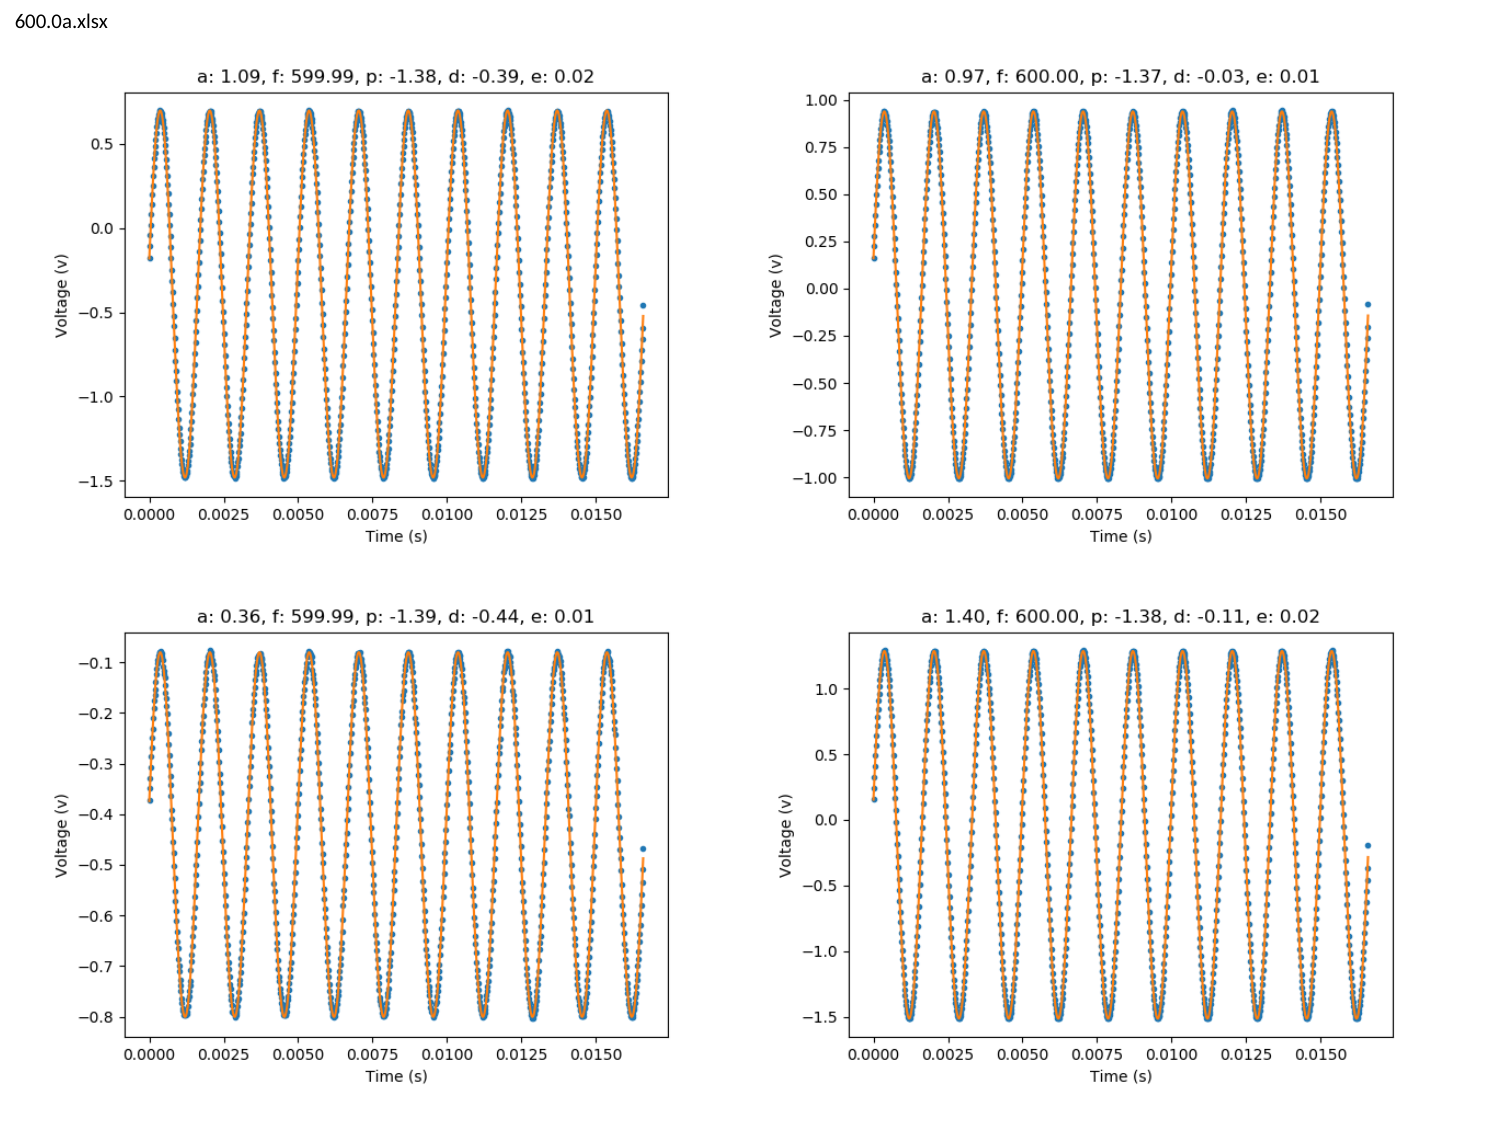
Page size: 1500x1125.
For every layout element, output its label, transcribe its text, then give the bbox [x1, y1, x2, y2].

picture [761, 29, 1463, 556]
picture [37, 29, 739, 556]
text_box 600.0a.xlsx [0, 0, 300, 38]
picture [761, 569, 1463, 1096]
picture [37, 569, 739, 1096]
